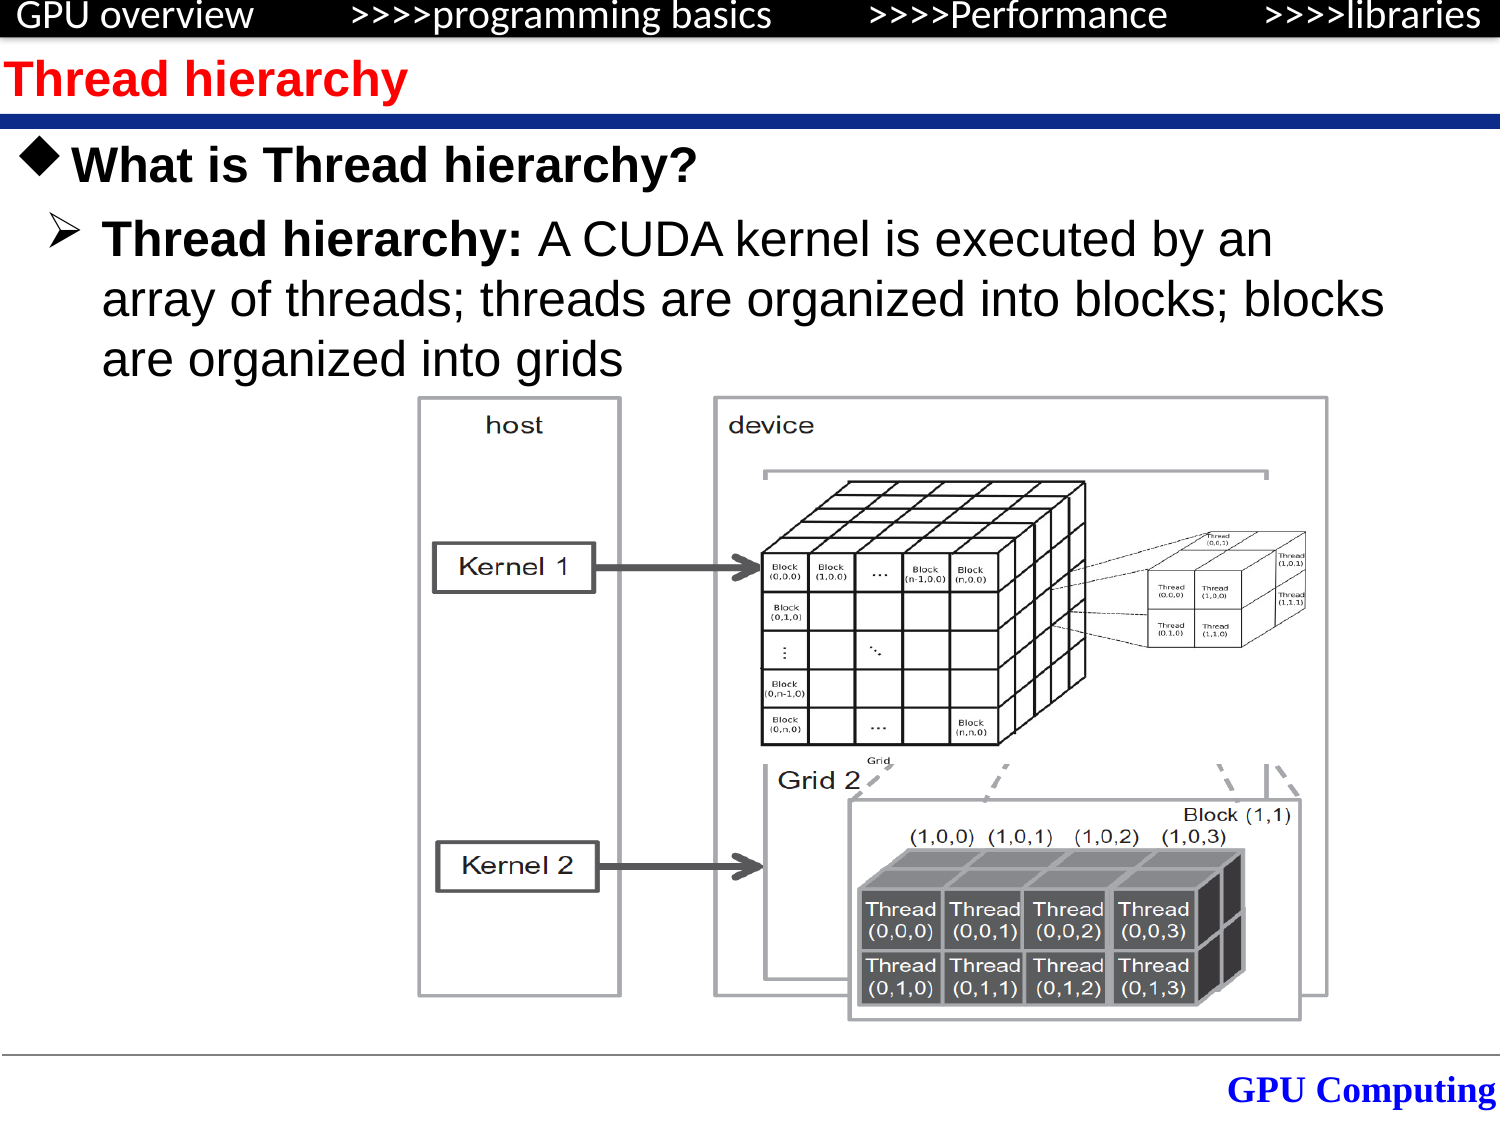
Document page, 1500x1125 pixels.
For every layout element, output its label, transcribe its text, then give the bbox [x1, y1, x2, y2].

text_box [405, 395, 1340, 1024]
text_box What is Thread hierarchy? [0, 125, 1468, 200]
text_box Thread hierarchy: A CUDA kernel is executed by an array of threads; threads are organized into blocks; blocks are organized into grids [30, 200, 1409, 394]
text_box Thread hierarchy [0, 39, 1489, 115]
